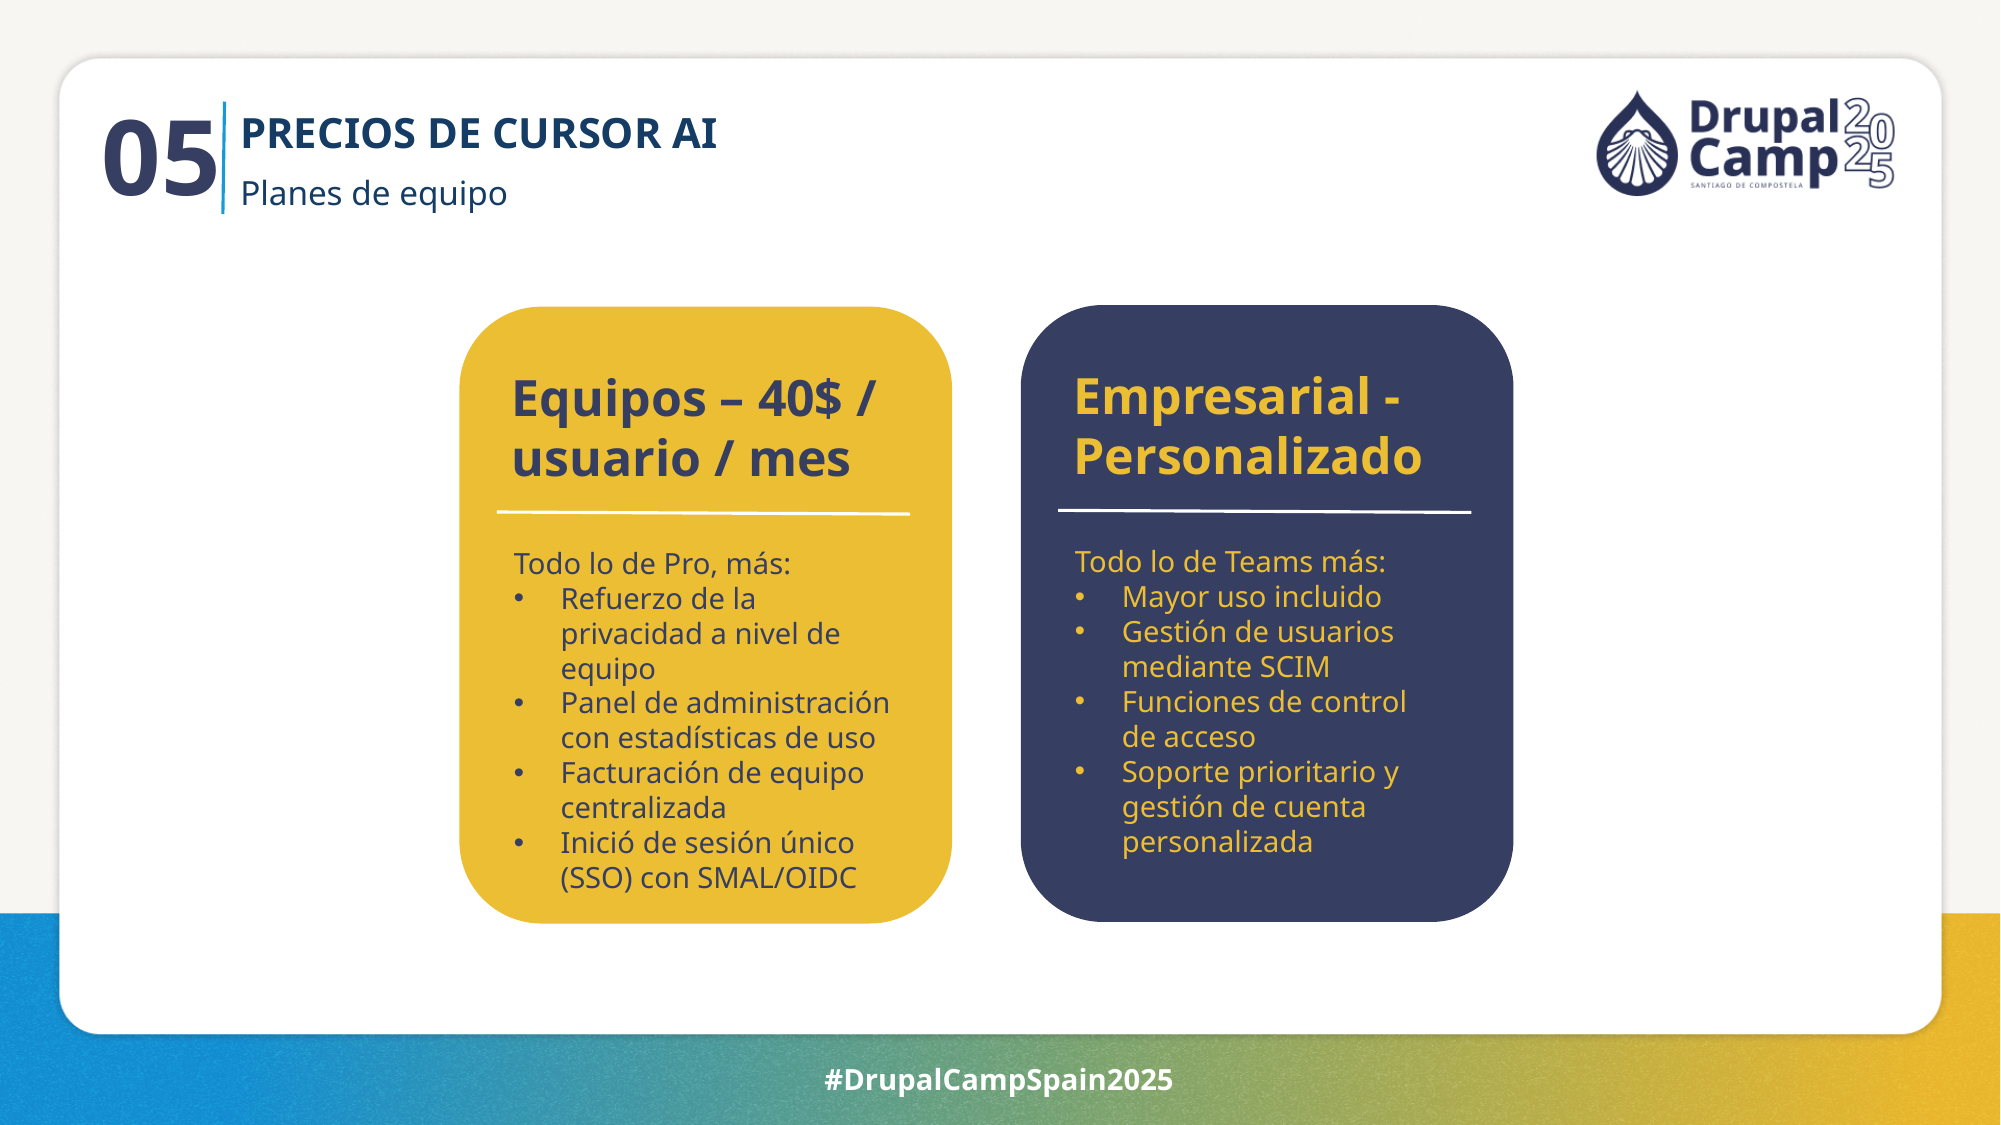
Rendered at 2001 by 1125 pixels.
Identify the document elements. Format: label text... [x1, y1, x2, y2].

text_box 05 [86, 83, 238, 224]
text_box [459, 306, 953, 924]
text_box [496, 511, 911, 515]
text_box #DrupalCampSpain2025 [51, 1053, 1947, 1125]
text_box Todo lo de Pro, más: Refuerzo de la privacidad a nivel de equipo Panel de administración con estadísticas de uso Facturación de equipo centralizada Inició de sesión único (SSO) con SMAL/OIDC [513, 545, 916, 895]
text_box Equipos – 40$ / usuario / mes [497, 358, 898, 494]
picture [0, 0, 2001, 1125]
text_box Empresarial - Personalizado [1058, 357, 1459, 493]
text_box Planes de equipo [238, 164, 1556, 220]
text_box [1020, 305, 1514, 922]
text_box PRECIOS DE CURSOR AI [238, 99, 1512, 164]
text_box Todo lo de Teams más: Mayor uso incluido Gestión de usuarios mediante SCIM Funciones de control de acceso Soporte prioritario y gestión de cuenta personalizada [1075, 543, 1460, 859]
